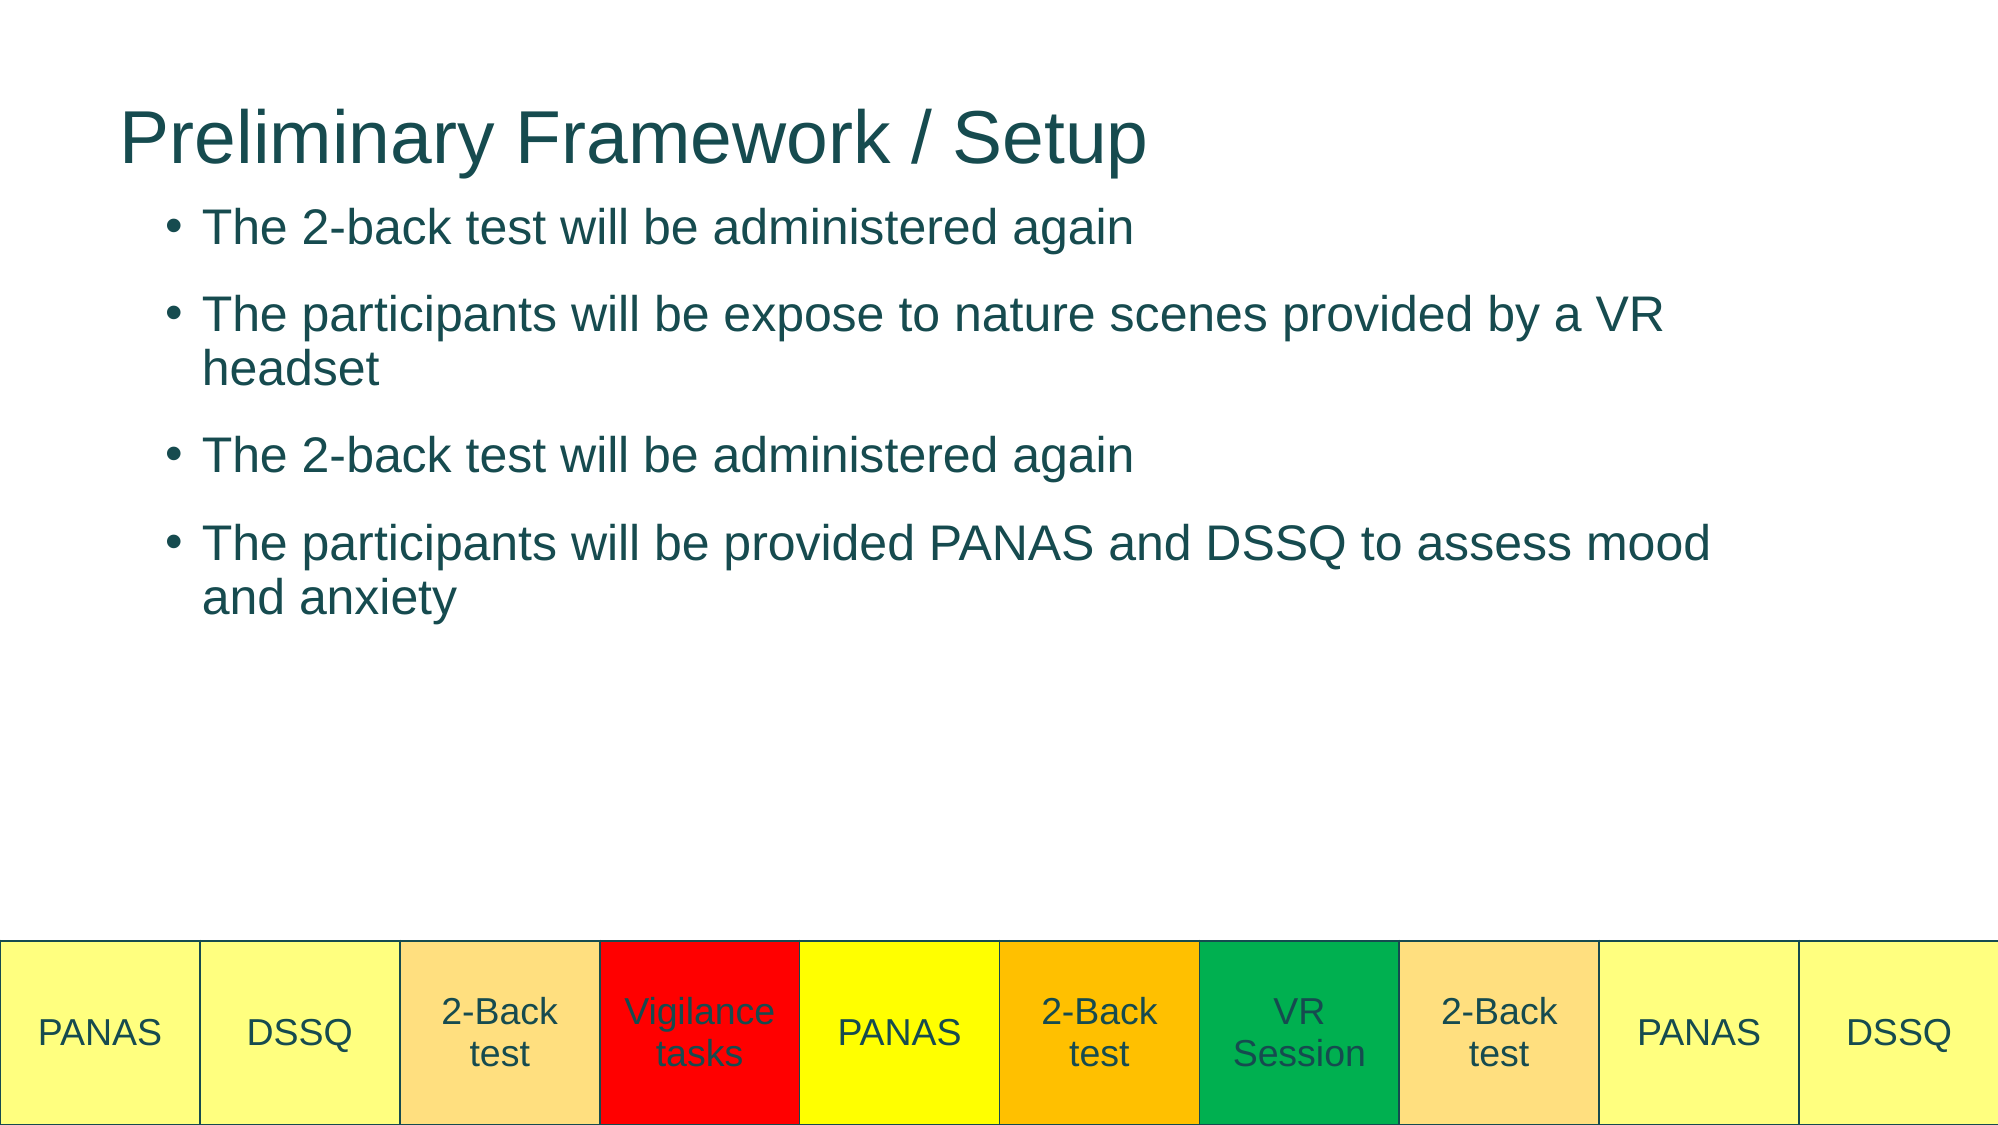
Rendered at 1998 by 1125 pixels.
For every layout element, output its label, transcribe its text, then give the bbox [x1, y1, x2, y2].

list The 2-back test will be administered again The participants will be expose to nature scenes provided by a VR headset The 2-back test will be administered again The participants will be provided PANAS and DSSQ to assess mood and anxiety [157, 193, 1734, 932]
table_header 2-Back test [1000, 942, 1199, 1124]
table_header VR Session [1200, 942, 1398, 1124]
title Preliminary Framework / Setup [111, 54, 1688, 188]
table_header PANAS [1, 942, 199, 1124]
table_header PANAS [1600, 942, 1798, 1124]
table_header Vigilance tasks [601, 942, 799, 1124]
table_header PANAS [800, 942, 999, 1124]
table_header DSSQ [1800, 942, 1998, 1124]
table_header DSSQ [201, 942, 399, 1124]
table_header 2-Back test [1400, 942, 1598, 1124]
table_header 2-Back test [401, 942, 599, 1124]
